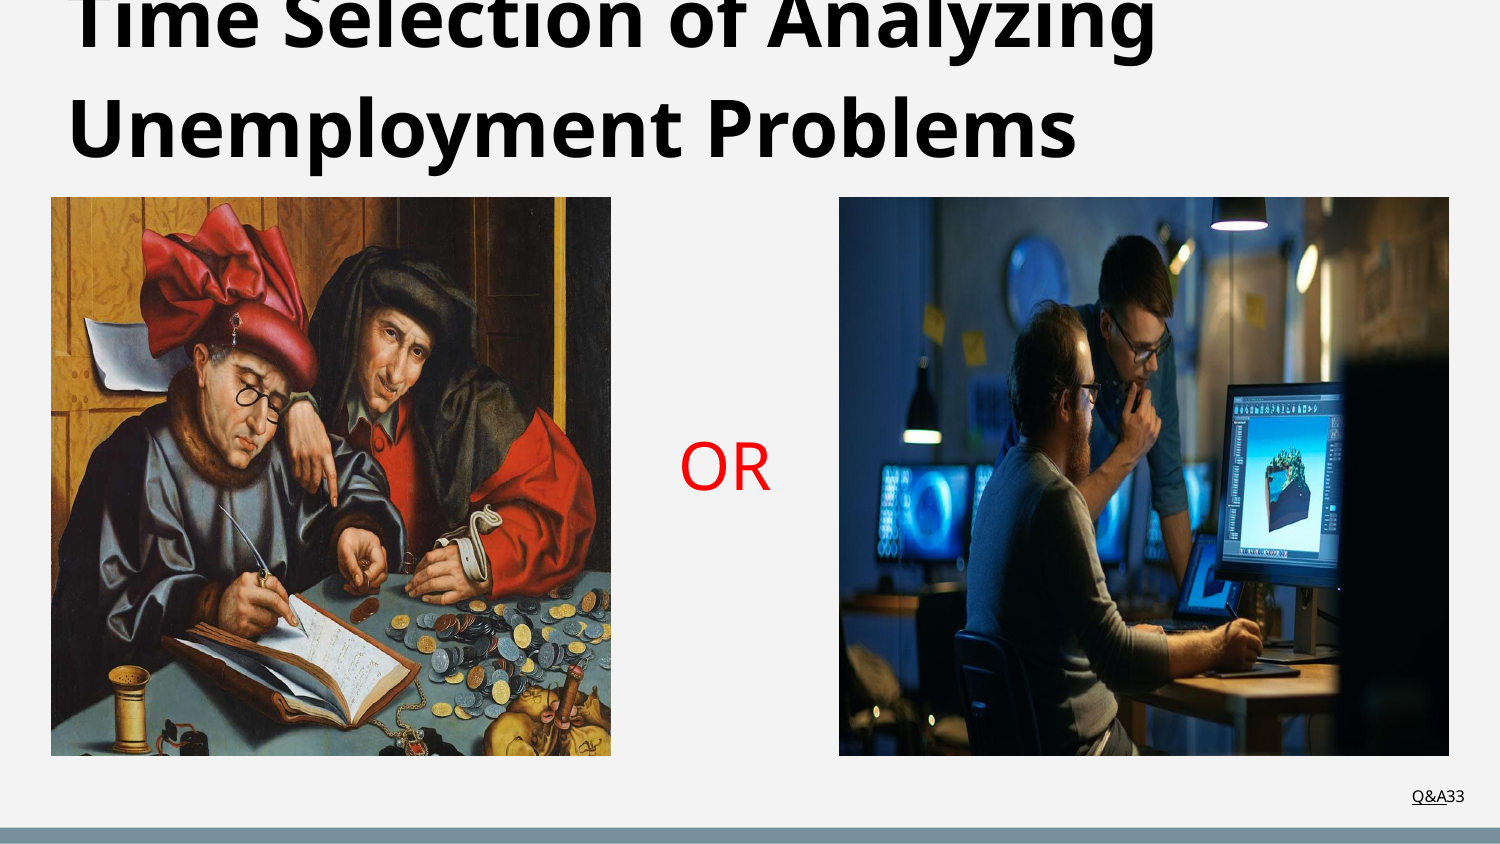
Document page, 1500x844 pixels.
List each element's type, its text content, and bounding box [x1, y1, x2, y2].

title Time Selection of Analyzing Unemployment Problems [51, 51, 1500, 189]
text_box OR [663, 408, 788, 519]
picture [839, 196, 1450, 756]
picture [50, 196, 612, 756]
slide_number Q&A‹#› [1389, 764, 1480, 830]
